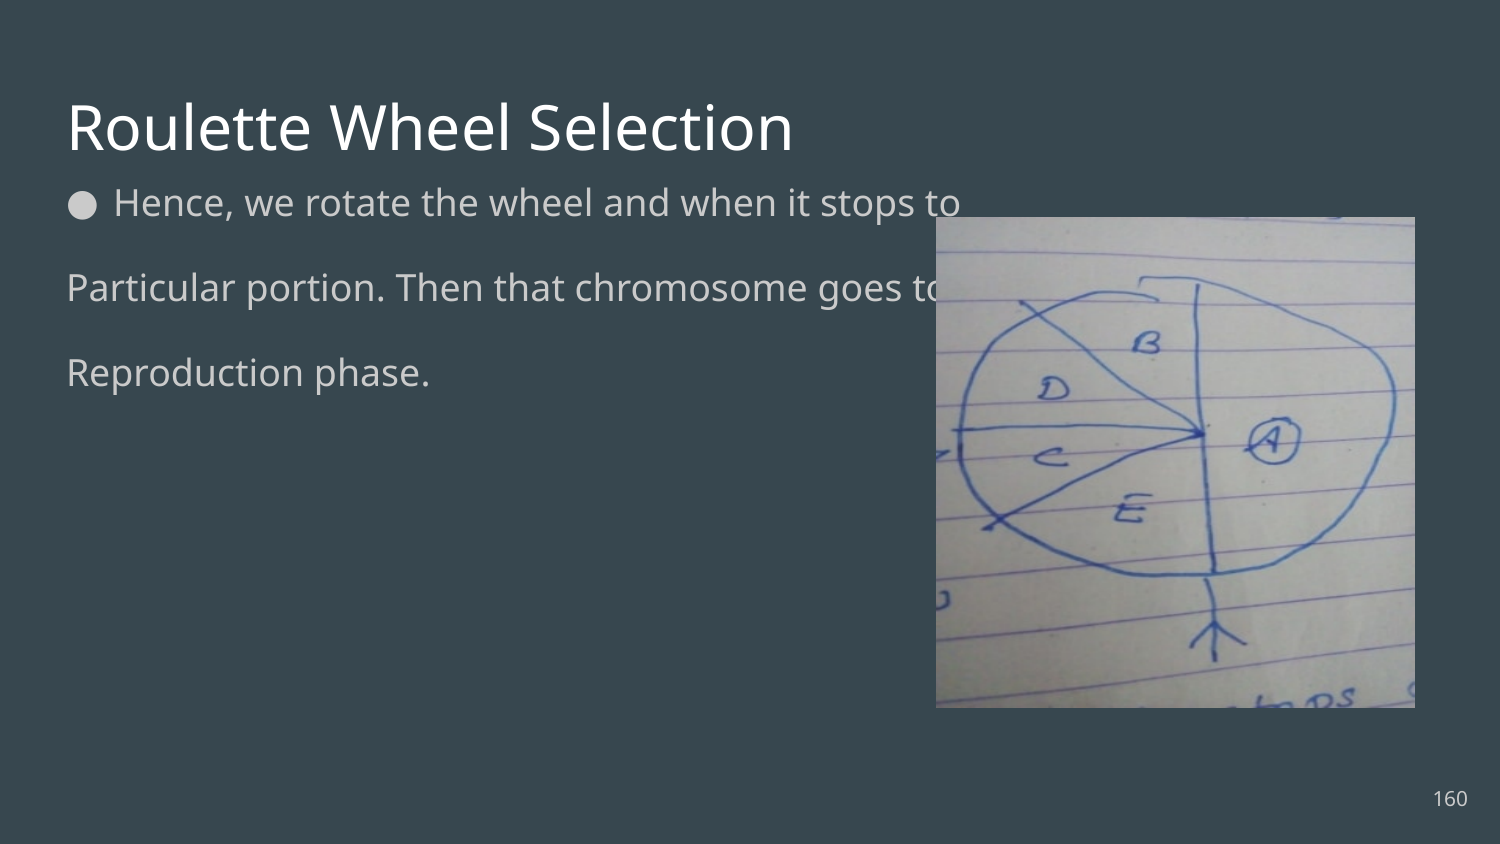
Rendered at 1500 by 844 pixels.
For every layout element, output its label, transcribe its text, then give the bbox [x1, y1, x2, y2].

slide_number 160 [1392, 767, 1483, 833]
picture [936, 217, 1415, 708]
title Roulette Wheel Selection [51, 72, 1449, 156]
list Hence, we rotate the wheel and when it stops to Particular portion. Then that chromosome goes to Reproduction phase. [51, 156, 1449, 792]
